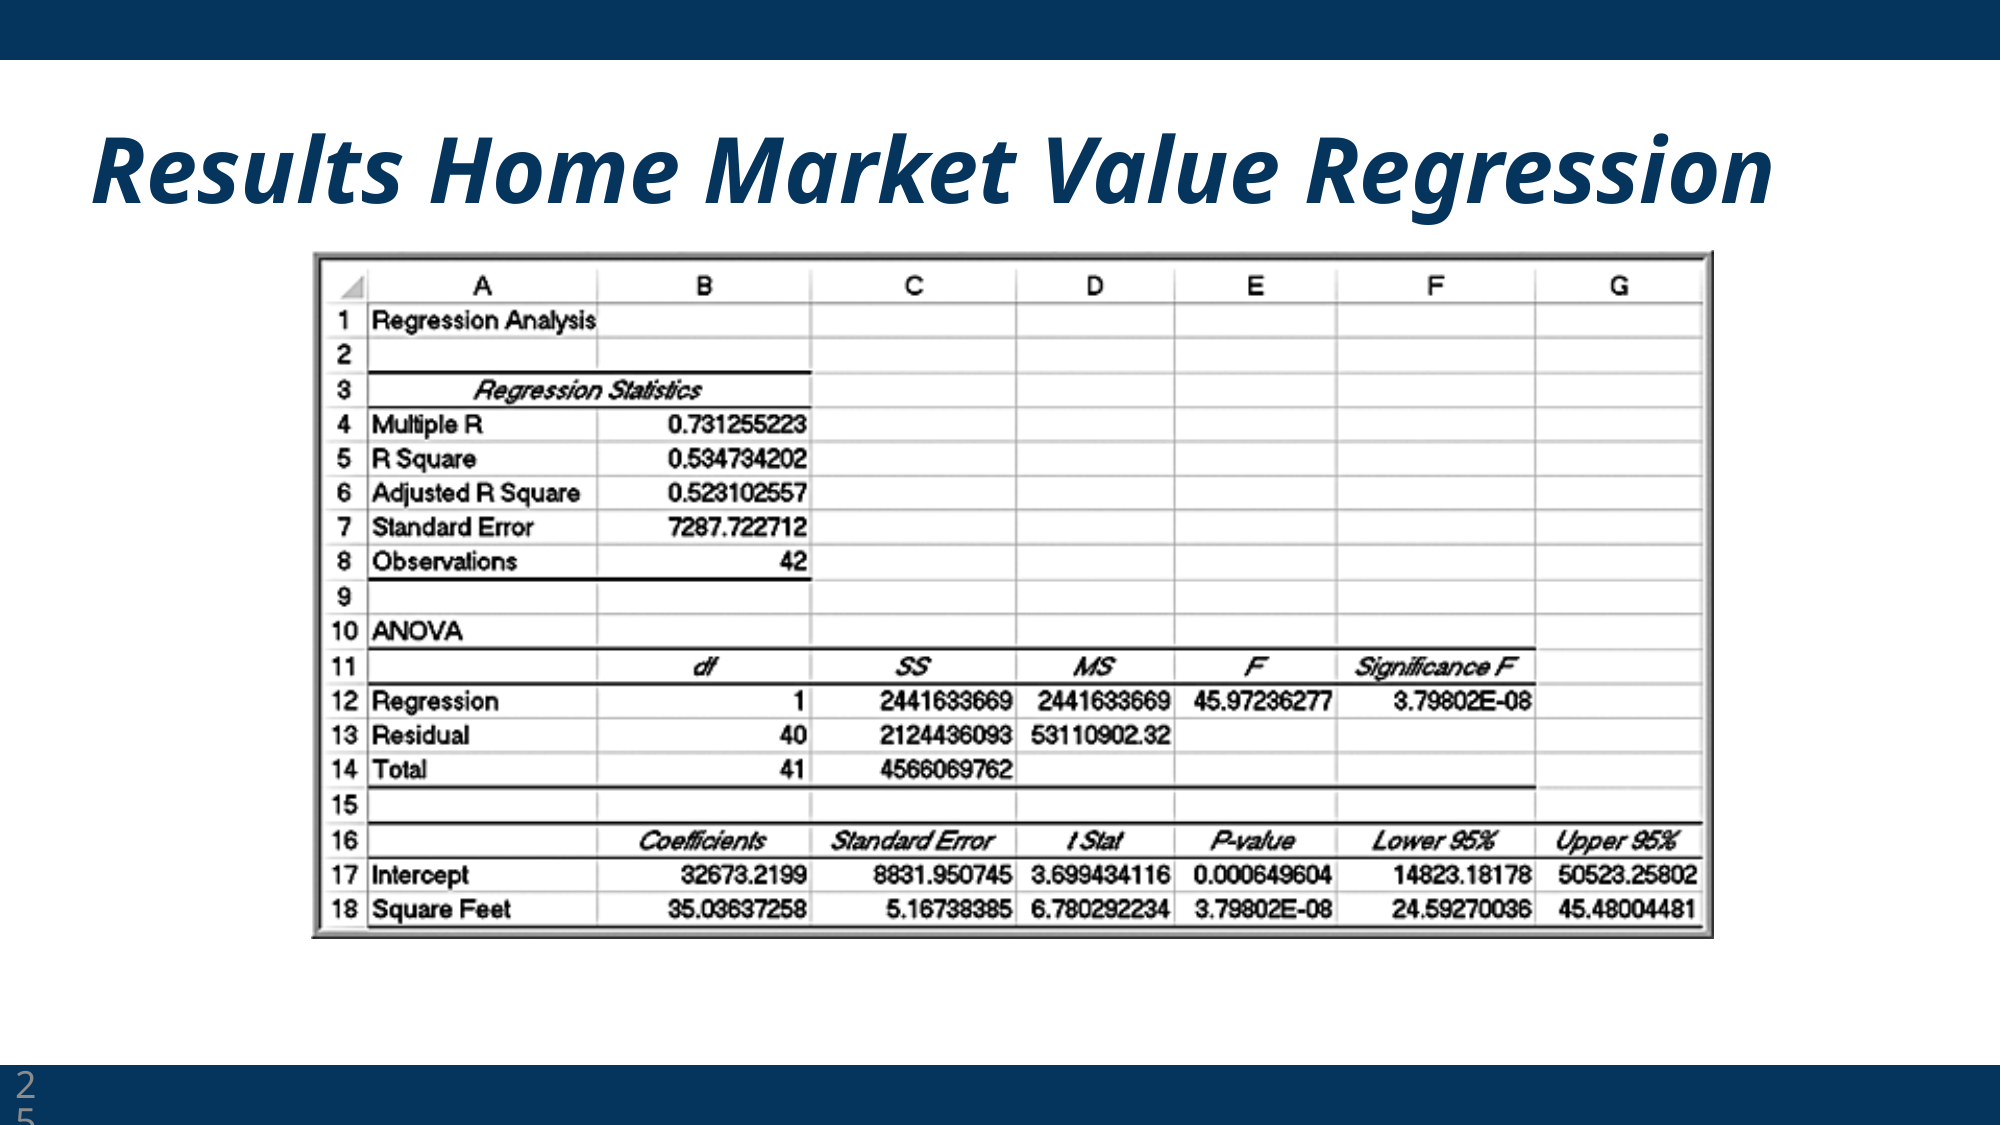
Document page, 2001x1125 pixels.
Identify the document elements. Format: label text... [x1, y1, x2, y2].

title Results Home Market Value Regression [75, 90, 1852, 258]
picture [311, 250, 1714, 939]
slide_number 25 [0, 1066, 41, 1107]
